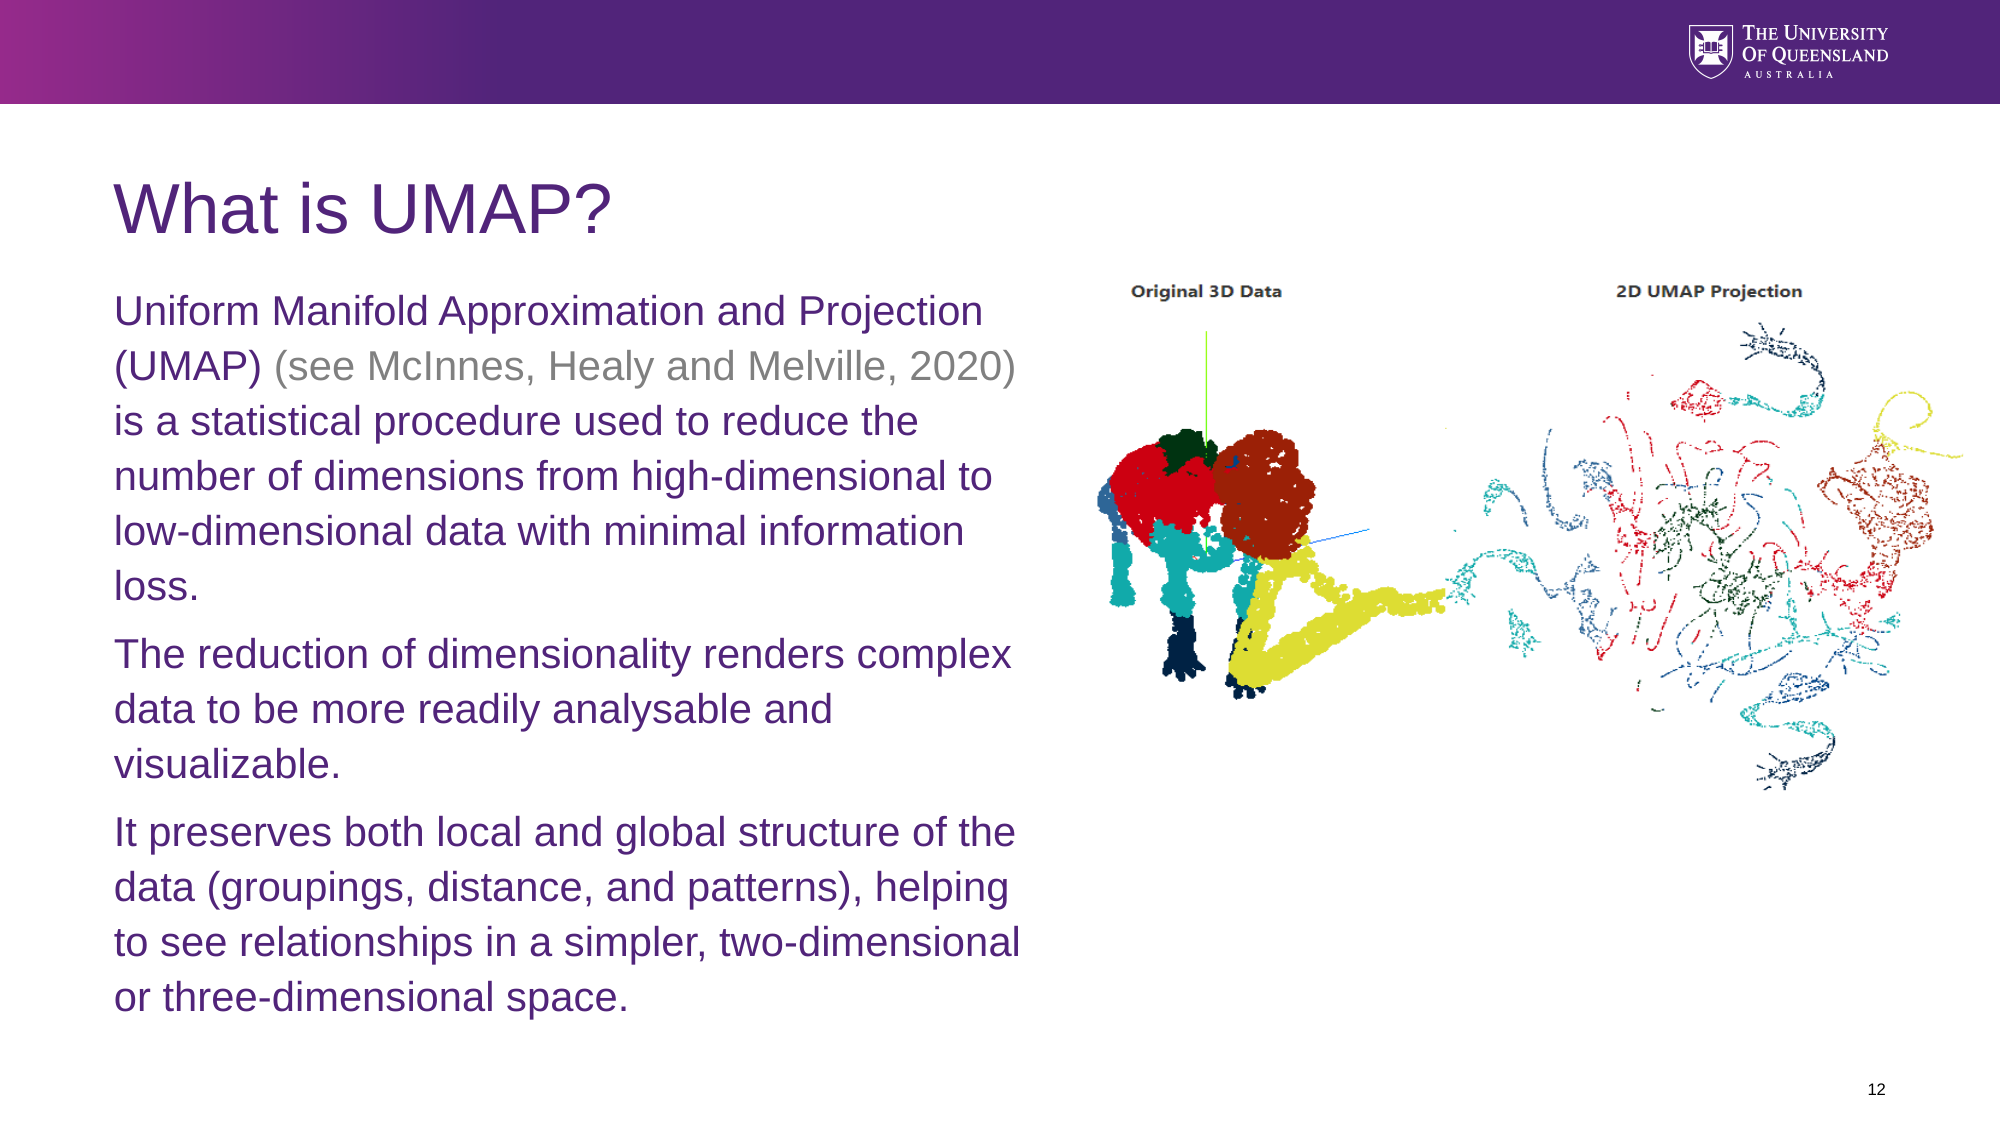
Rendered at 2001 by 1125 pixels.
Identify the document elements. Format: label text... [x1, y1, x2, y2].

slide_number 12 [1838, 1069, 1886, 1109]
picture [1689, 25, 1888, 79]
list Uniform Manifold Approximation and Projection (UMAP) (see McInnes, Healy and Melville, 2020) is a statistical procedure used to reduce the number of dimensions from high-dimensional to low-dimensional data with minimal information loss. The reduction of dimensionality renders complex data to be more readily analysable and visualizable. It preserves both local and global structure of the data (groupings, distance, and patterns), helping to see relationships in a simpler, two-dimensional or three-dimensional space. [114, 278, 1036, 1035]
picture [1035, 278, 1964, 795]
title What is UMAP? [114, 172, 1886, 250]
